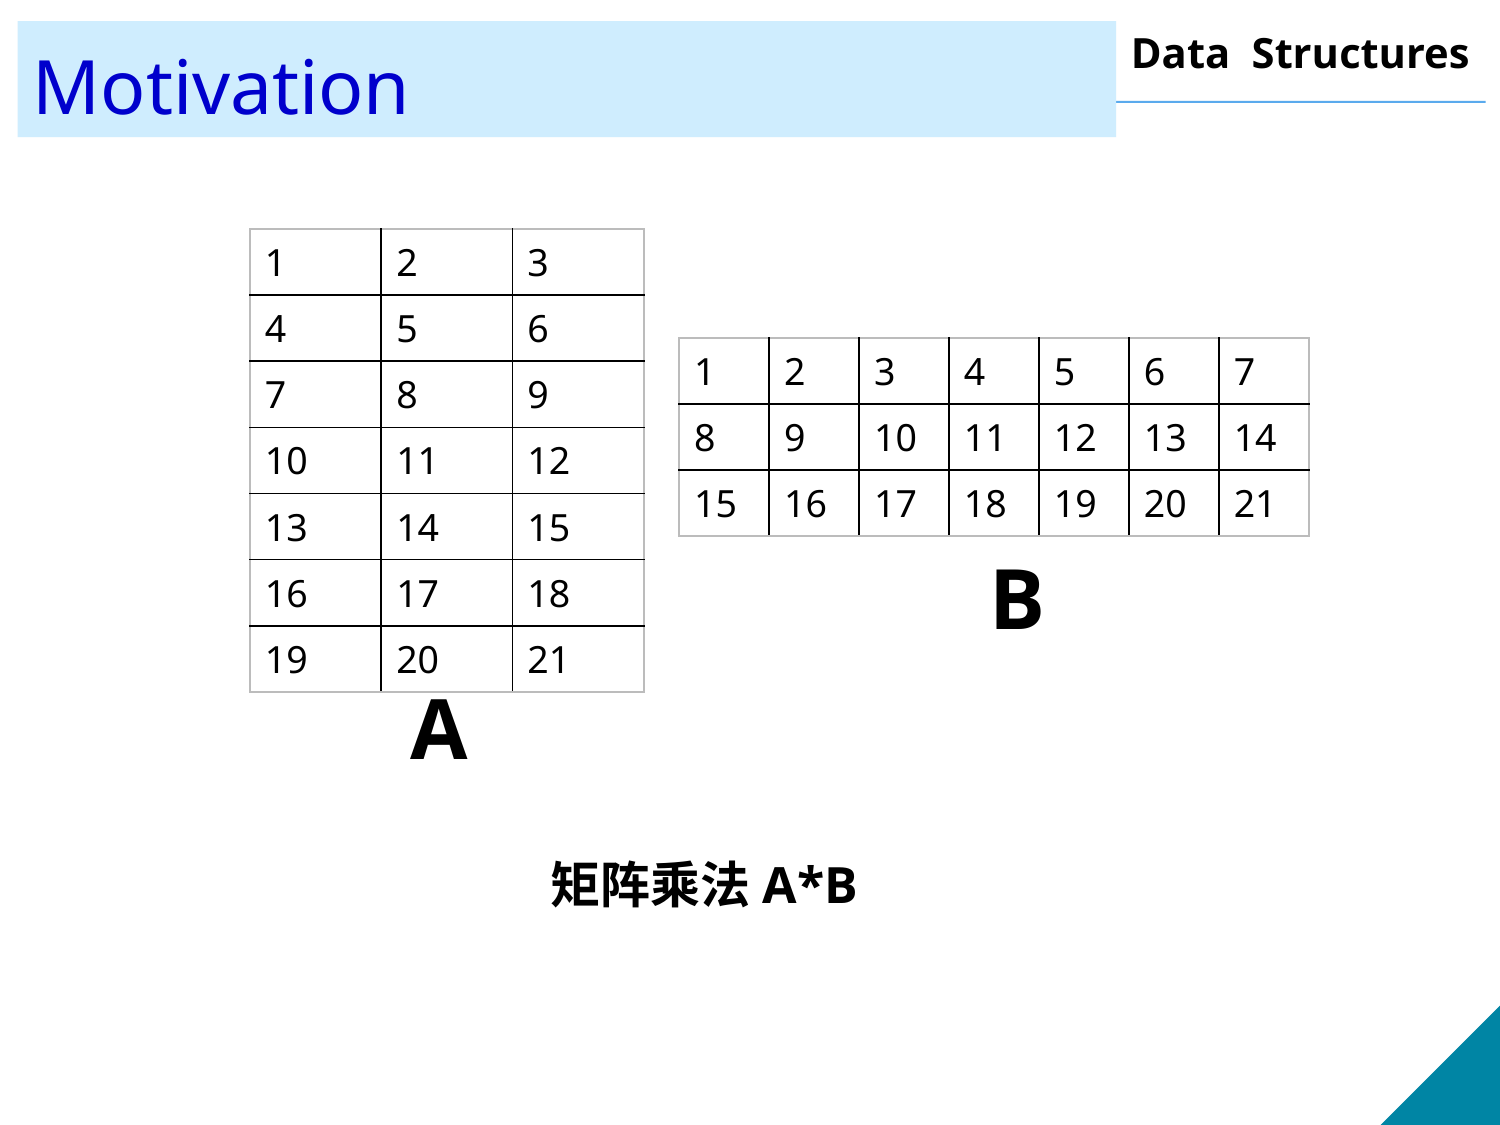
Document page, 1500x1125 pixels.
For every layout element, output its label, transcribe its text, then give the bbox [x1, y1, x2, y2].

table_cell 10 [860, 405, 948, 469]
text_box A [395, 668, 538, 784]
table_cell 18 [950, 471, 1038, 535]
table_cell 12 [1040, 405, 1128, 469]
table_header 3 [513, 230, 643, 294]
table_cell 15 [513, 494, 643, 559]
table_cell 13 [251, 494, 380, 559]
table_header 1 [680, 339, 768, 403]
table_cell 20 [1130, 471, 1218, 535]
table_header 2 [770, 339, 858, 403]
table_cell 21 [513, 627, 643, 691]
table_cell 20 [382, 627, 512, 691]
table_cell 18 [513, 560, 643, 625]
text_box B [974, 538, 1117, 654]
table_header 1 [251, 230, 380, 294]
table_header 2 [382, 230, 512, 294]
table_header 4 [950, 339, 1038, 403]
table_cell 8 [680, 405, 768, 469]
table_header 6 [1130, 339, 1218, 403]
table_header 3 [860, 339, 948, 403]
table_cell 17 [860, 471, 948, 535]
table_cell 16 [770, 471, 858, 535]
table_cell 11 [950, 405, 1038, 469]
table_cell 10 [251, 428, 380, 493]
table_cell 14 [1220, 405, 1308, 469]
table_cell 9 [770, 405, 858, 469]
table_cell 19 [251, 627, 380, 691]
table_cell 9 [513, 362, 643, 427]
table_cell 4 [251, 296, 380, 360]
table_cell 15 [680, 471, 768, 535]
table_cell 17 [382, 560, 512, 625]
table_cell 5 [382, 296, 512, 360]
table_cell 6 [513, 296, 643, 360]
table_header 7 [1220, 339, 1308, 403]
table_cell 13 [1130, 405, 1218, 469]
text_box 矩阵乘法A*B [535, 846, 1269, 921]
table_cell 16 [251, 560, 380, 625]
table_cell 14 [382, 494, 512, 559]
table_cell 7 [251, 362, 380, 427]
table_cell 12 [513, 428, 643, 493]
table_cell 8 [382, 362, 512, 427]
title Motivation [17, 21, 1117, 138]
table_cell 11 [382, 428, 512, 493]
table_cell 21 [1220, 471, 1308, 535]
table_header 5 [1040, 339, 1128, 403]
table_cell 19 [1040, 471, 1128, 535]
